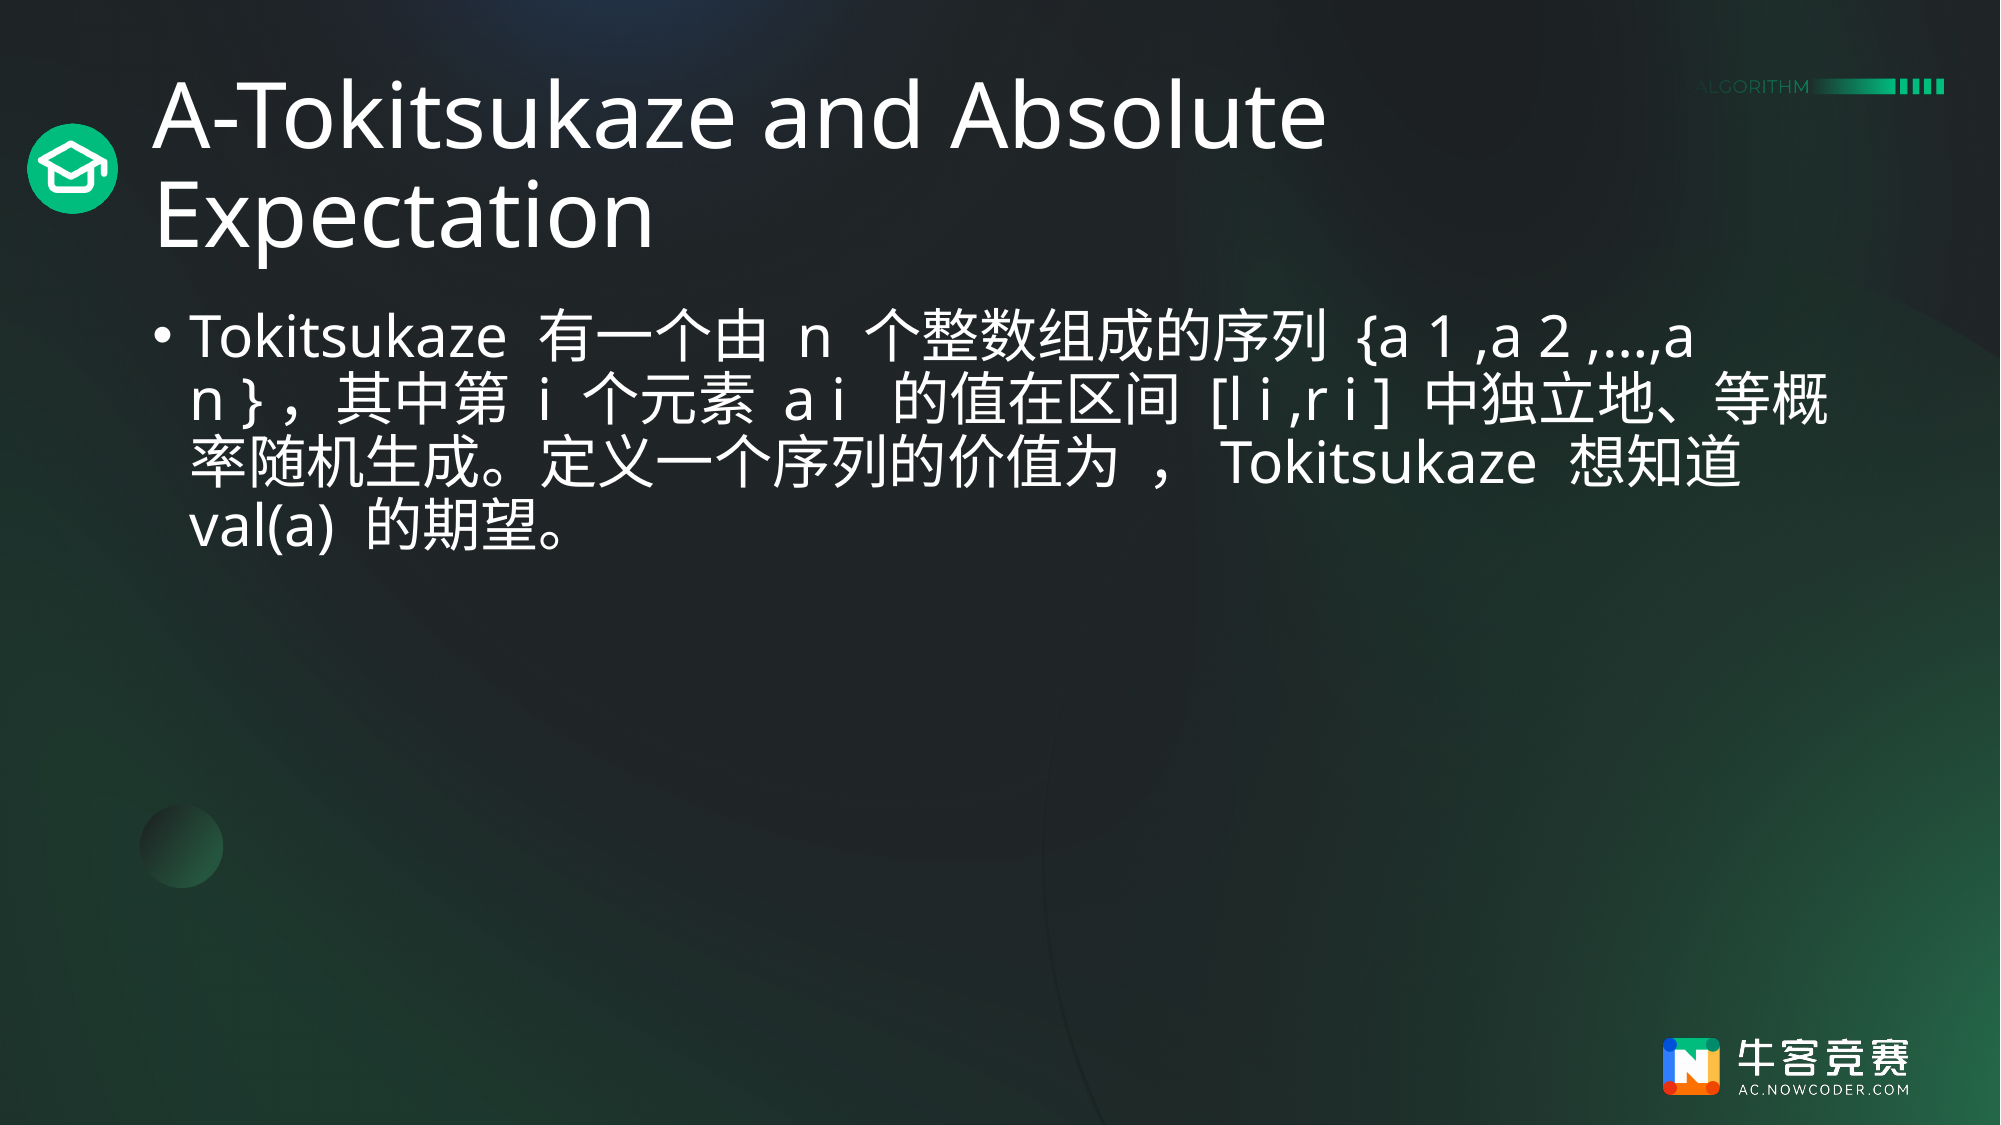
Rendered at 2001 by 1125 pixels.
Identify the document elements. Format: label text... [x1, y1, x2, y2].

picture [0, 0, 2000, 1125]
title A-Tokitsukaze and Absolute Expectation [137, 59, 1863, 278]
